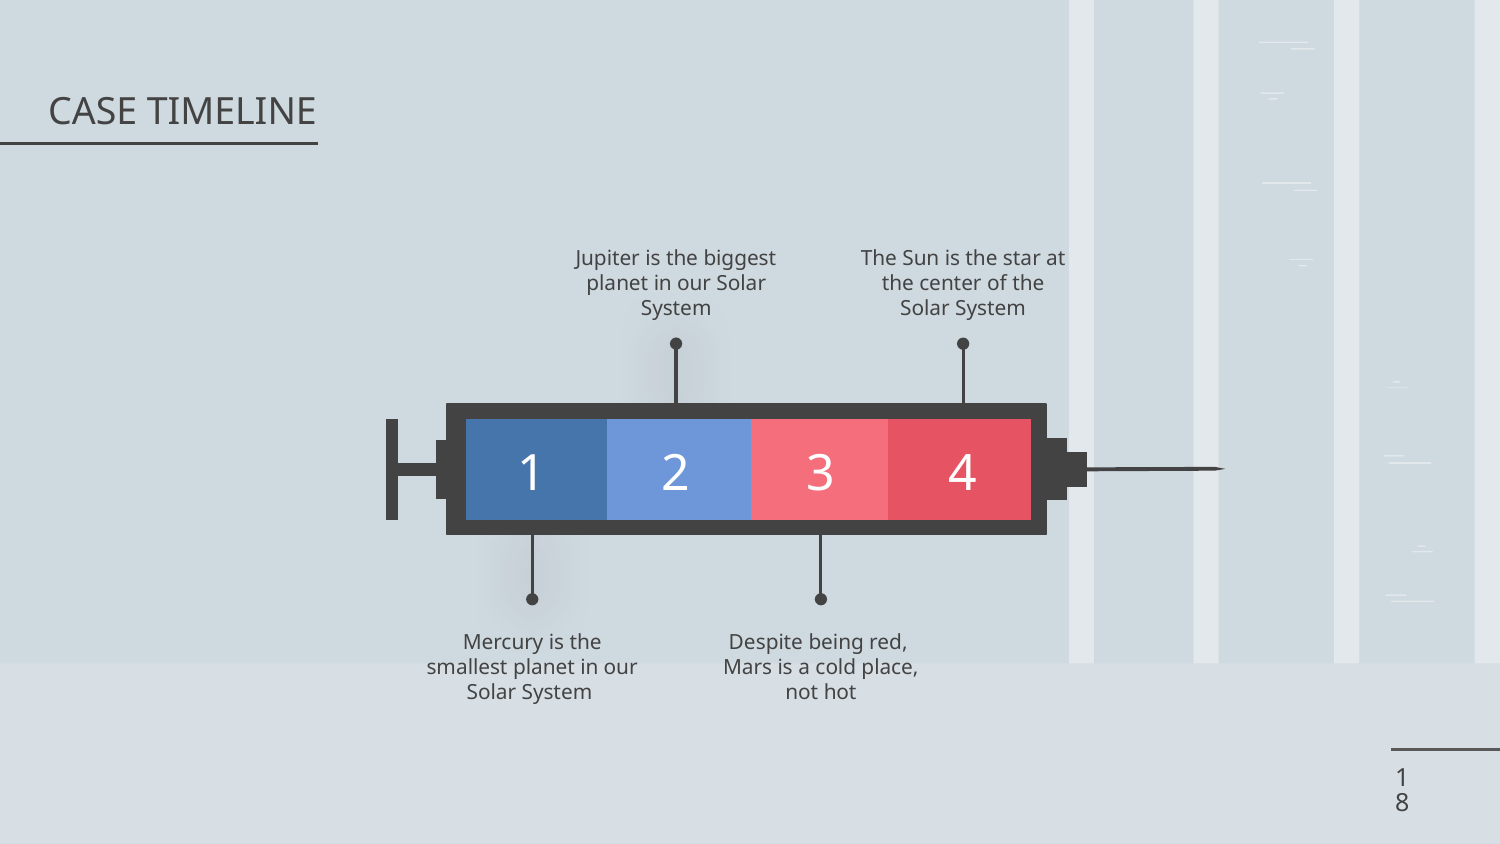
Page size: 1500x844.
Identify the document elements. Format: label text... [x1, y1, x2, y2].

slide_number ‹#› [1380, 745, 1432, 811]
text_box Jupiter is the biggest planet in our Solar System [569, 243, 783, 314]
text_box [385, 343, 1226, 600]
text_box The Sun is the star at the center of the Solar System [856, 243, 1070, 316]
text_box Mercury is the smallest planet in our Solar System [425, 627, 639, 733]
text_box Despite being red, Mars is a cold place, not hot [714, 627, 928, 700]
title CASE TIMELINE [0, 99, 332, 148]
